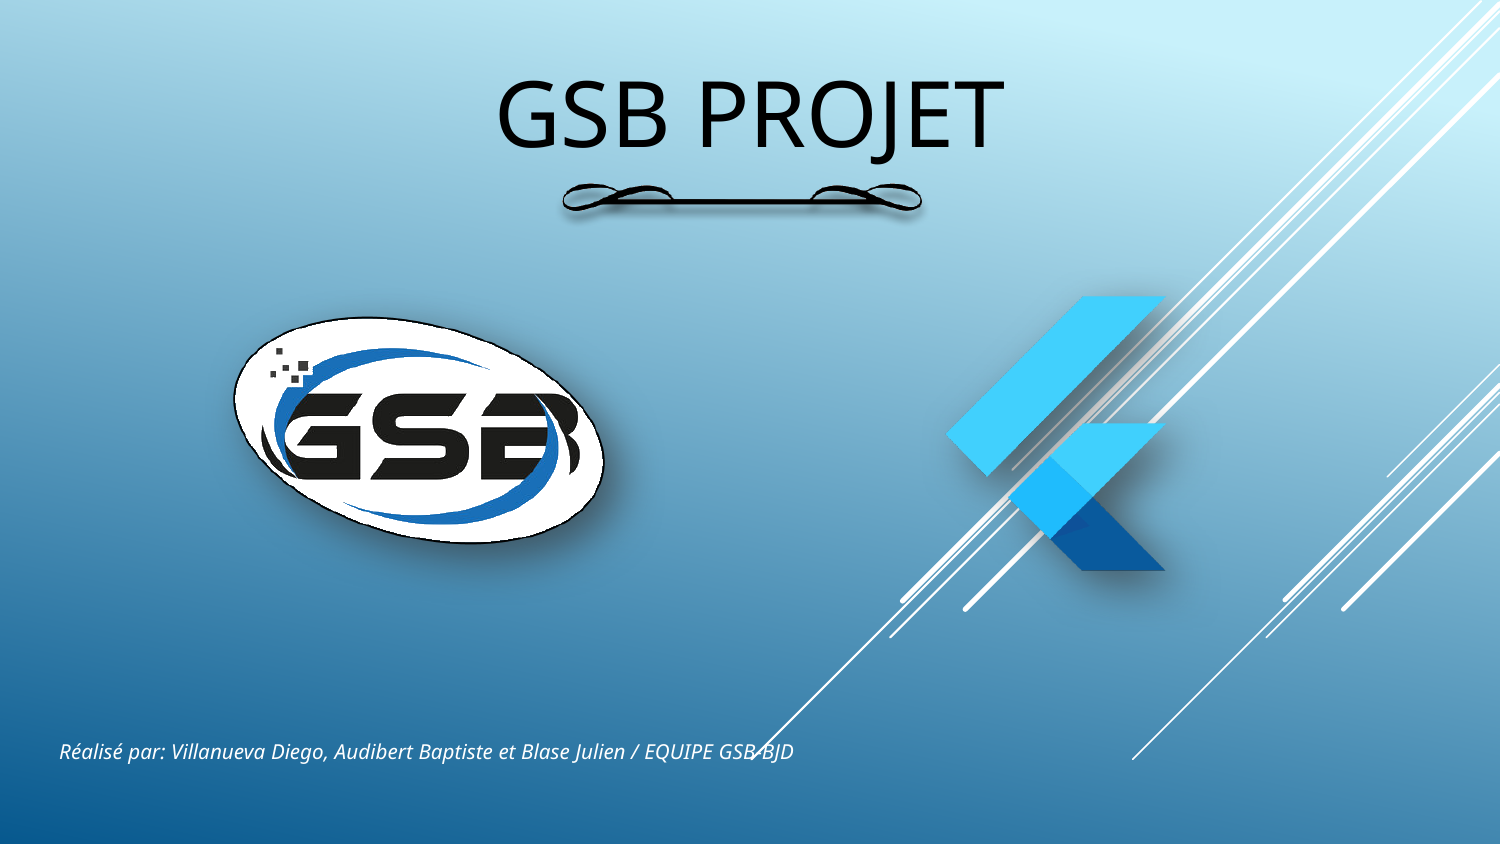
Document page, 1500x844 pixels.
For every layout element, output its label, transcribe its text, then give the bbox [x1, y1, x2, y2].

picture [561, 174, 923, 218]
text_box GSB PROJET [367, 48, 1133, 174]
picture [220, 315, 622, 551]
subtitle Réalisé par: Villanueva Diego, Audibert Baptiste et Blase Julien / EQUIPE GSB-BJD [44, 723, 815, 795]
picture [896, 273, 1216, 593]
